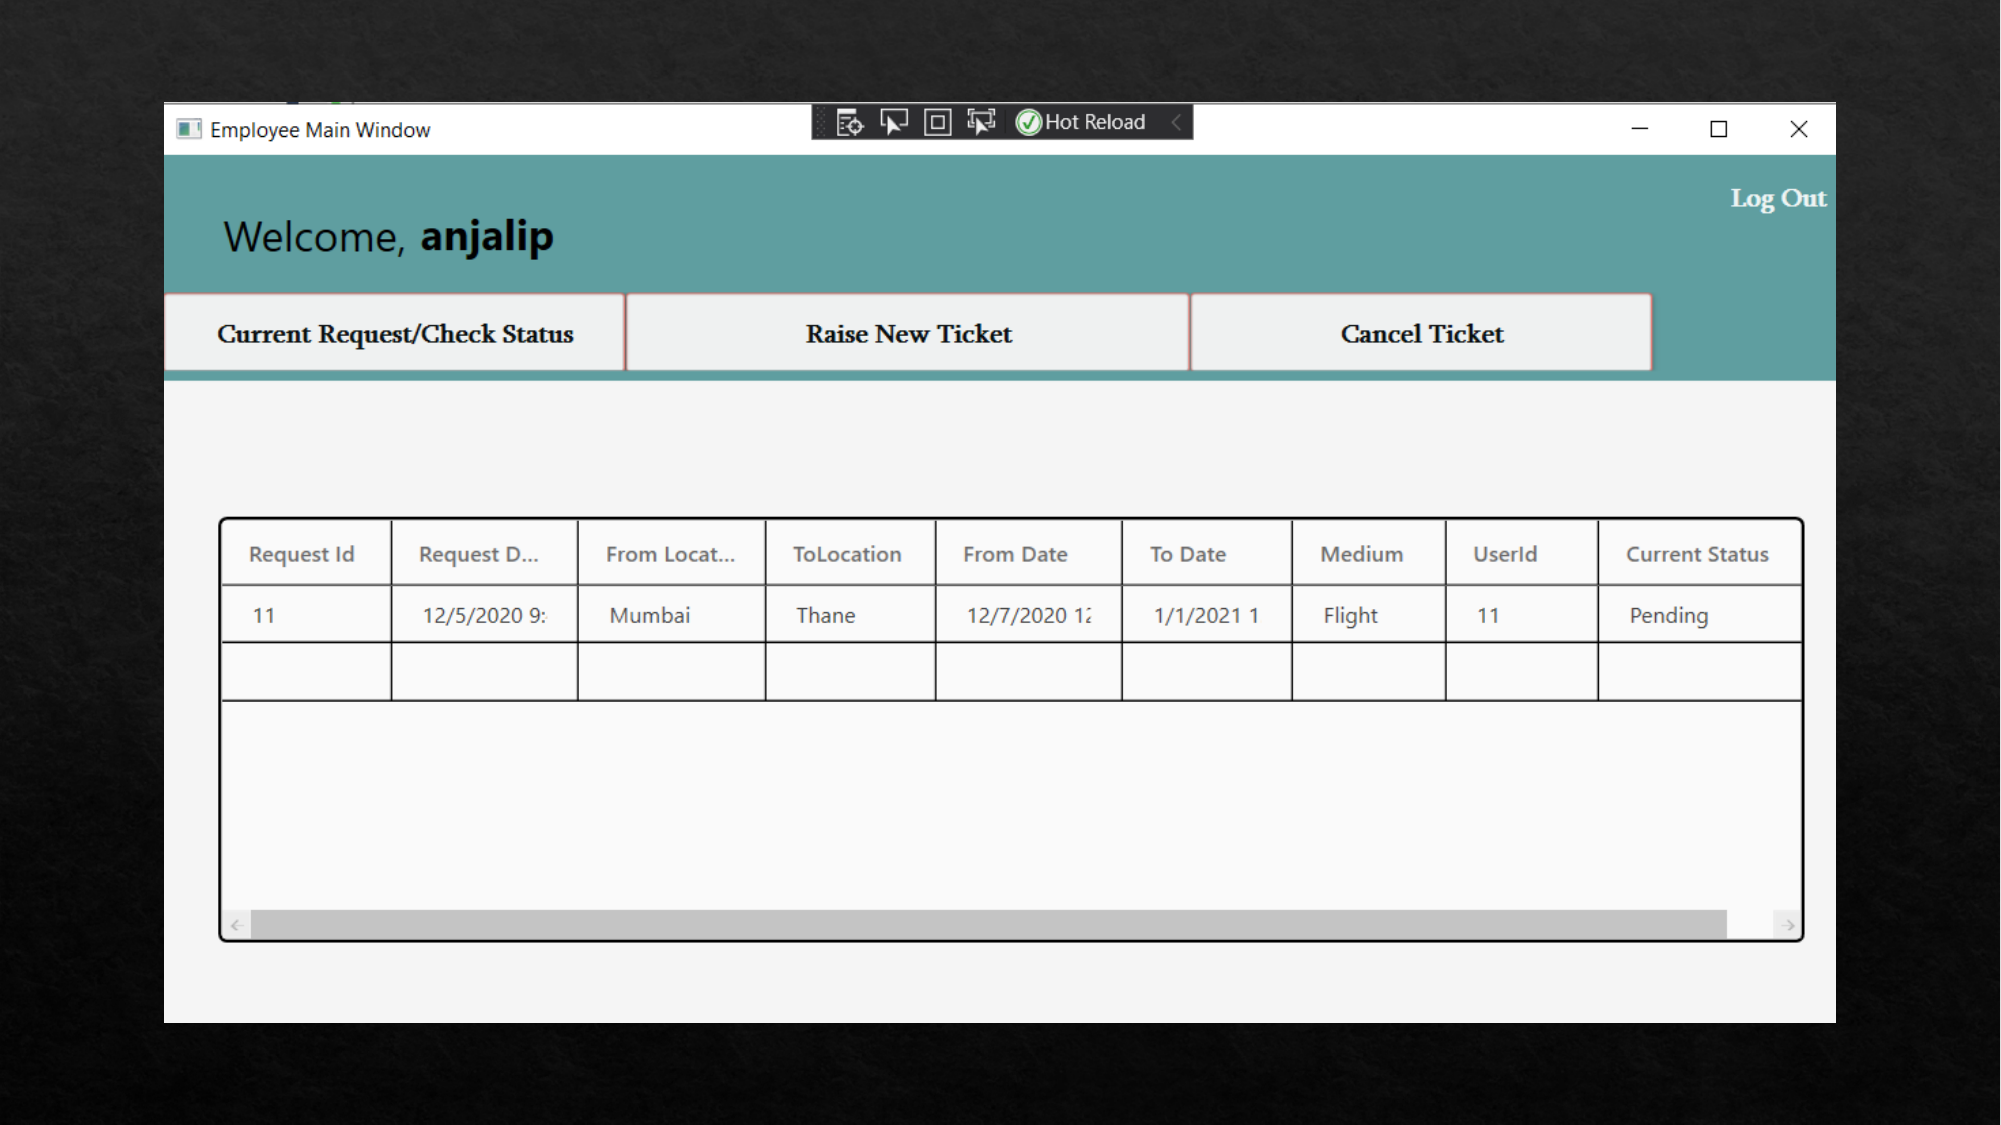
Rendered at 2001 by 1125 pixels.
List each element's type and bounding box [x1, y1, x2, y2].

picture [164, 101, 1836, 1023]
